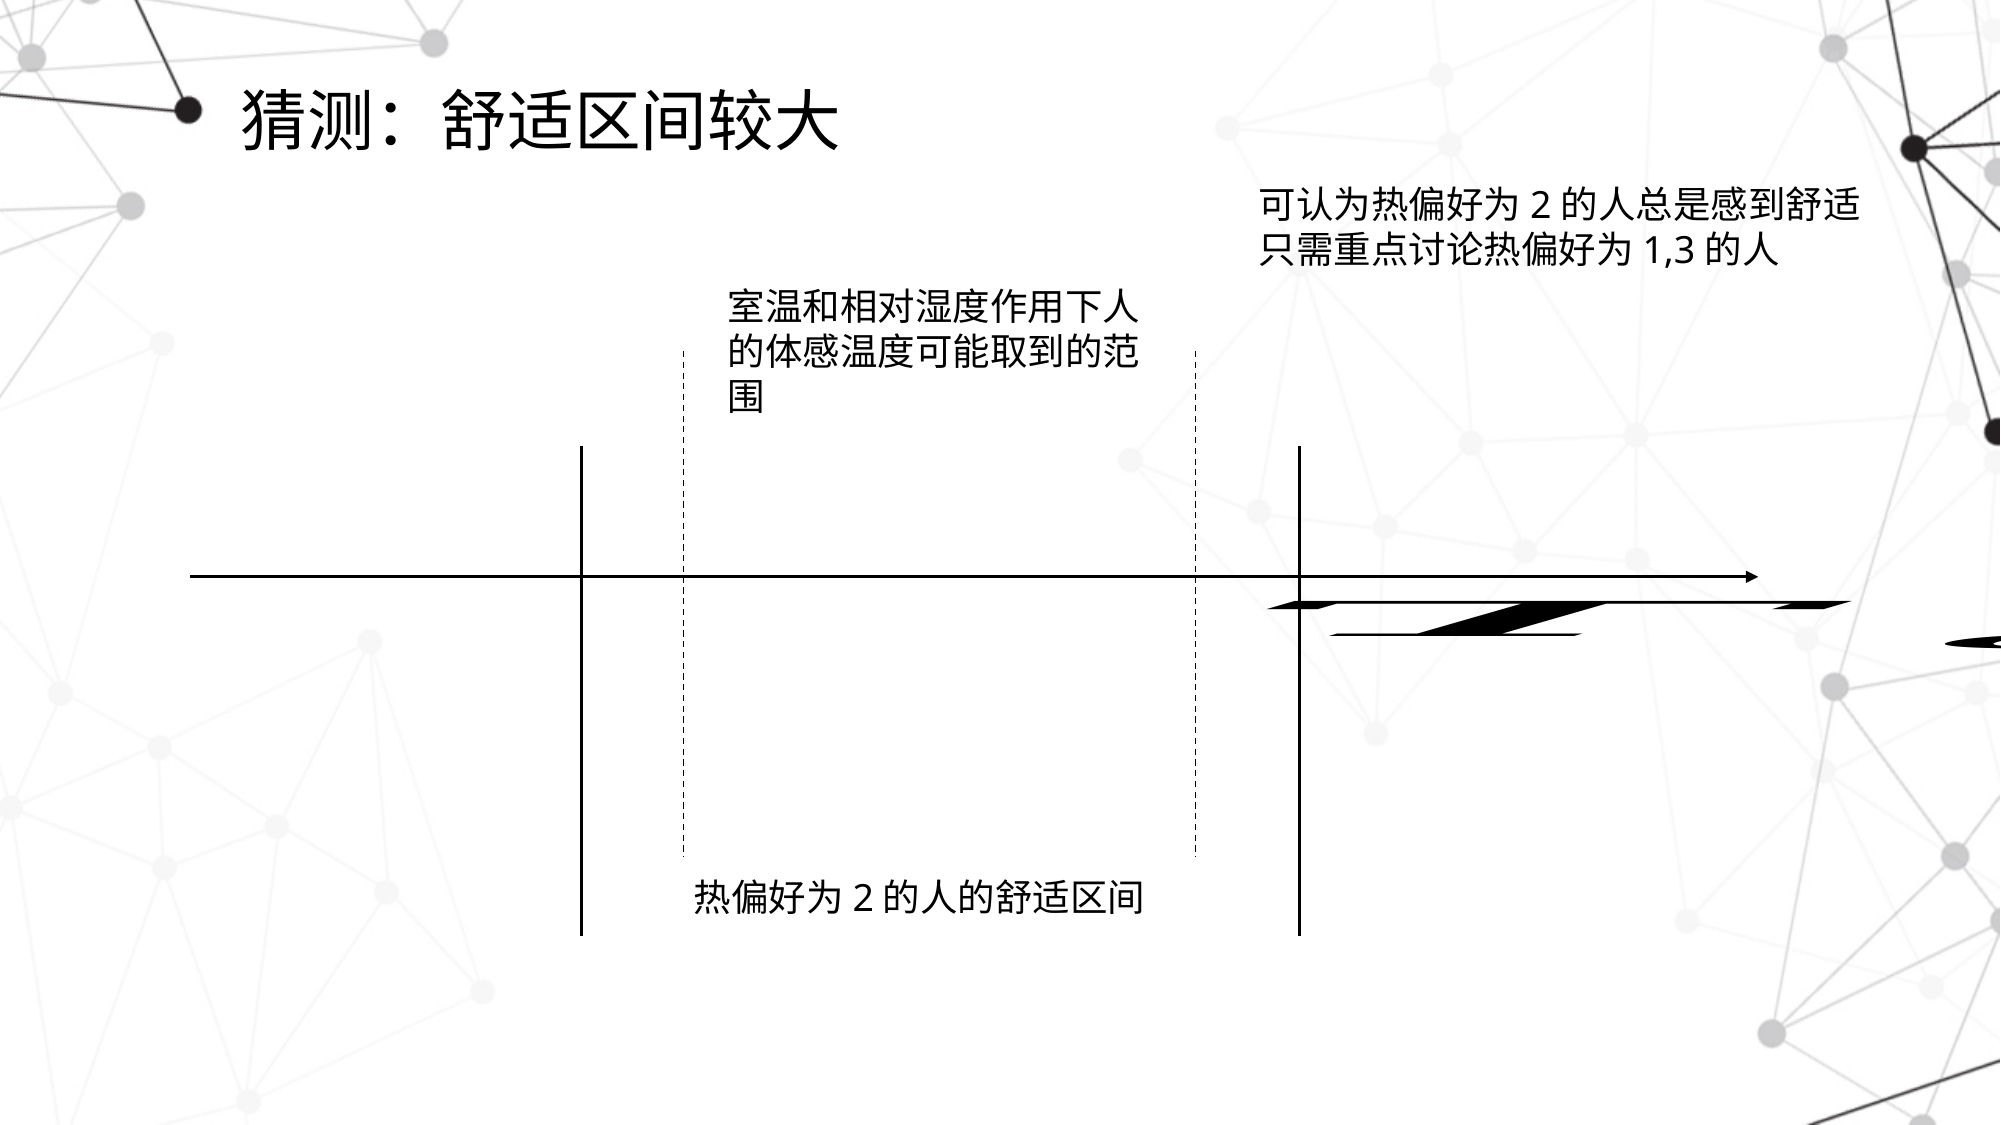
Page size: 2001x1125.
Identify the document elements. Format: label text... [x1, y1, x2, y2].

title 猜测：舒适区间较大 [225, 71, 1393, 168]
text_box 可认为热偏好为2的人总是感到舒适 只需重点讨论热偏好为1,3的人 [1243, 173, 1876, 279]
text_box 热偏好为2的人的舒适区间 [678, 866, 1161, 927]
picture [0, 0, 2000, 1125]
text_box 室温和相对湿度作用下人的体感温度可能取到的范围 [712, 275, 1166, 425]
